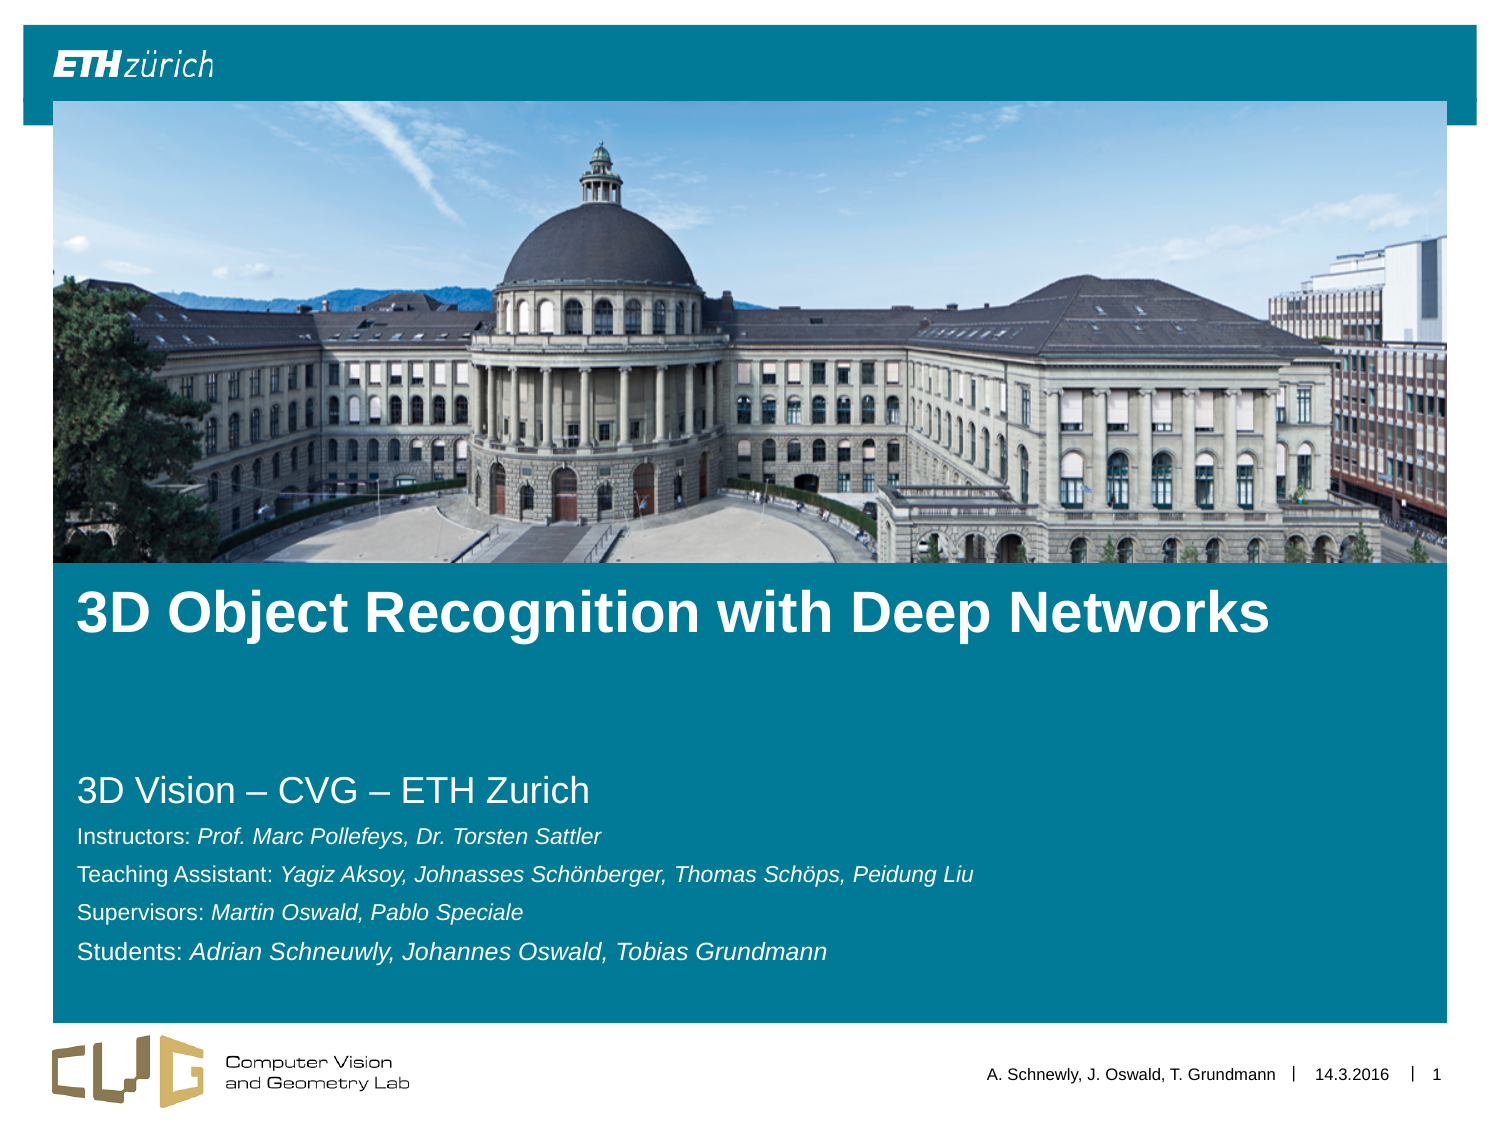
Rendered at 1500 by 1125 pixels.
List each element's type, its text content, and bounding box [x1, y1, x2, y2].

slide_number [1302, 1034, 1403, 1112]
picture [52, 1035, 409, 1108]
subtitle 3D Vision – CVG – ETH Zurich Instructors: Prof. Marc Pollefeys, Dr. Torsten Sattler Teaching Assistant: Yagiz Aksoy, Johnasses Schönberger, Thomas Schöps, Peidung Liu Supervisors: Martin Oswald, Pablo Speciale Students: Adrian Schneuwly, Johannes Oswald, Tobias Grundmann [53, 752, 1447, 1024]
picture [52, 102, 1448, 562]
slide_number 1 [1415, 1034, 1459, 1112]
title 3D Object Recognition with Deep Networks [53, 570, 1447, 752]
footer A. Schnewly, J. Oswald, T. Grundmann [750, 1034, 1277, 1112]
